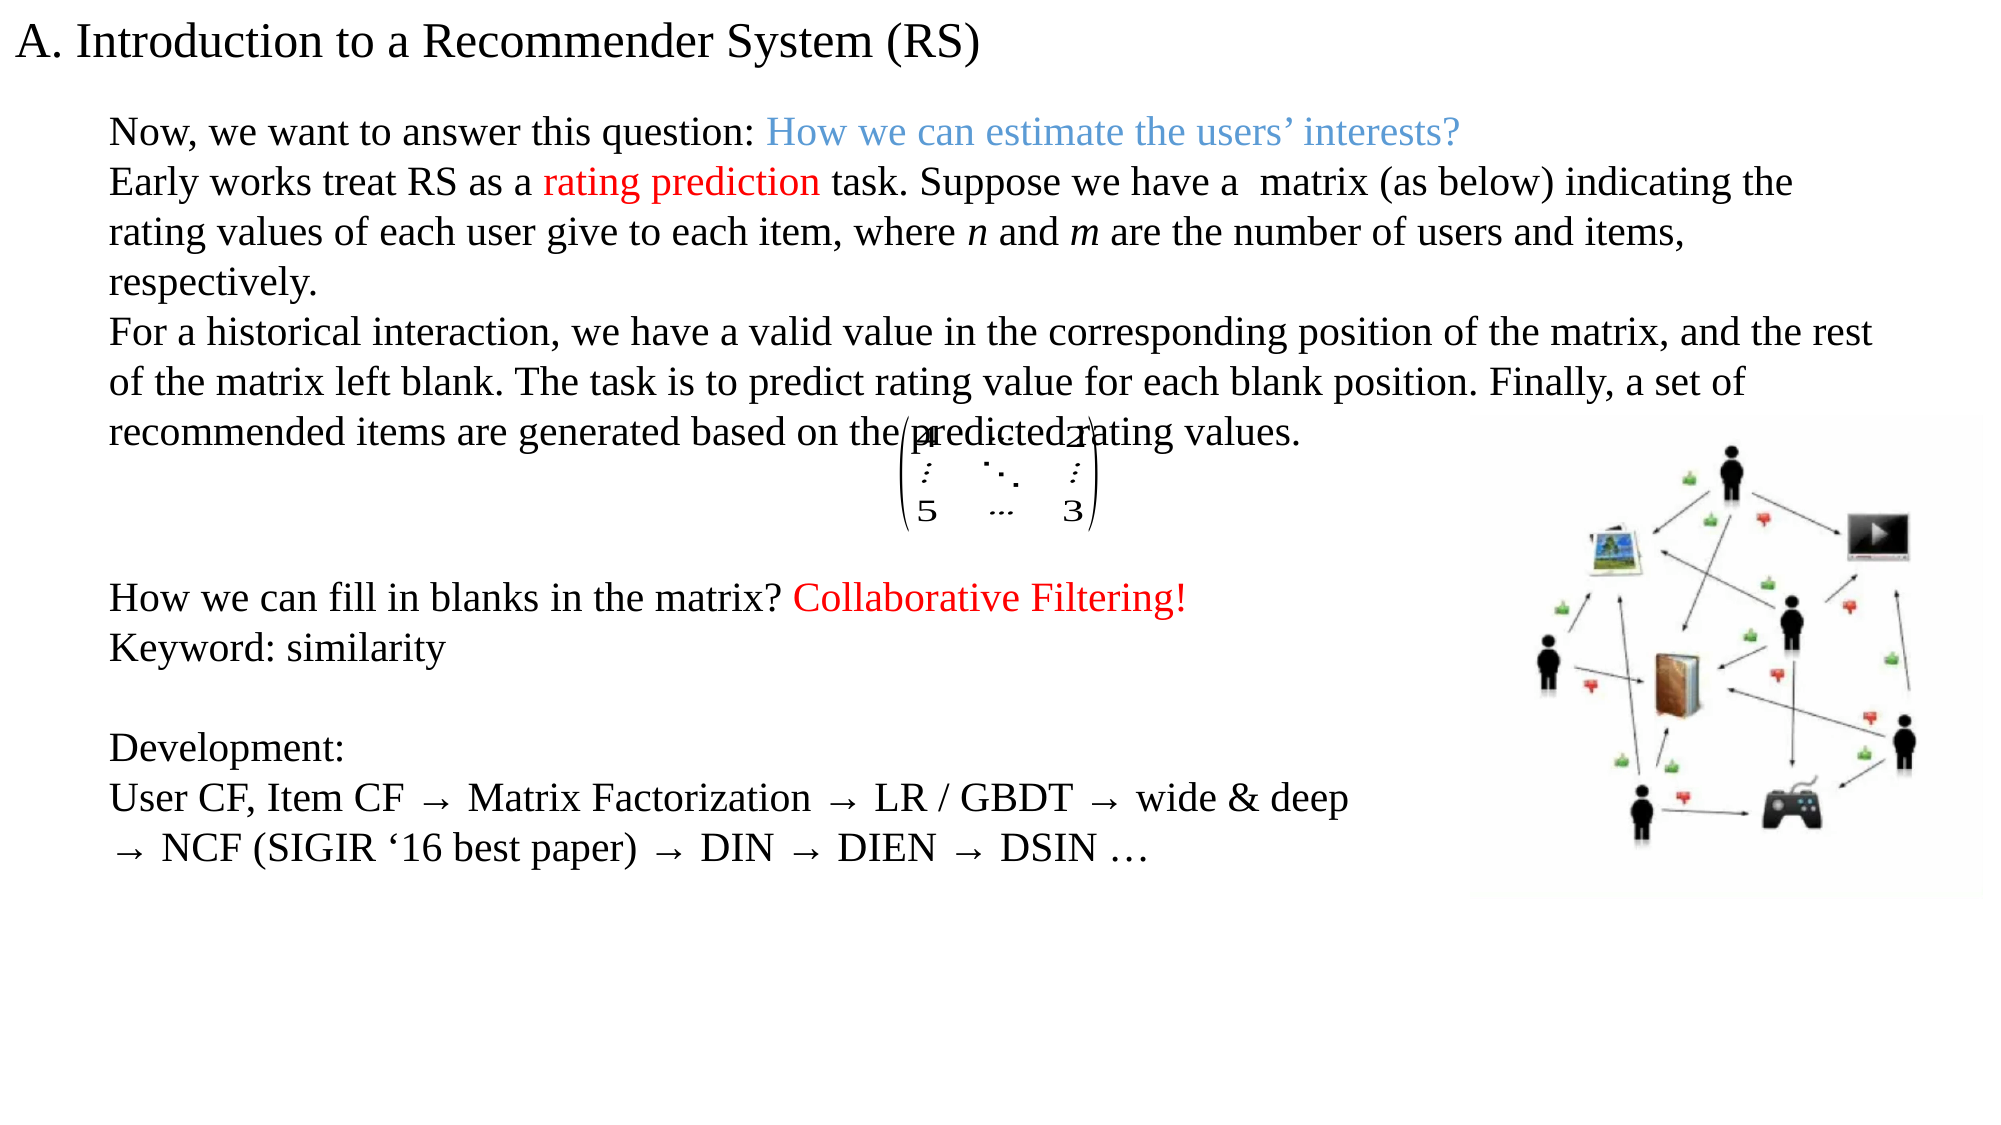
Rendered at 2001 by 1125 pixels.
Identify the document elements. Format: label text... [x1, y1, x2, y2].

text_box How we can fill in blanks in the matrix? Collaborative Filtering! Keyword: similarity Development: User CF, Item CF → Matrix Factorization → LR / GBDT → wide & deep → NCF (SIGIR ‘16 best paper) → DIN → DIEN → DSIN … [94, 562, 1469, 878]
text_box A. Introduction to a Recommender System (RS) [0, 0, 1000, 75]
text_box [1469, 414, 1984, 899]
